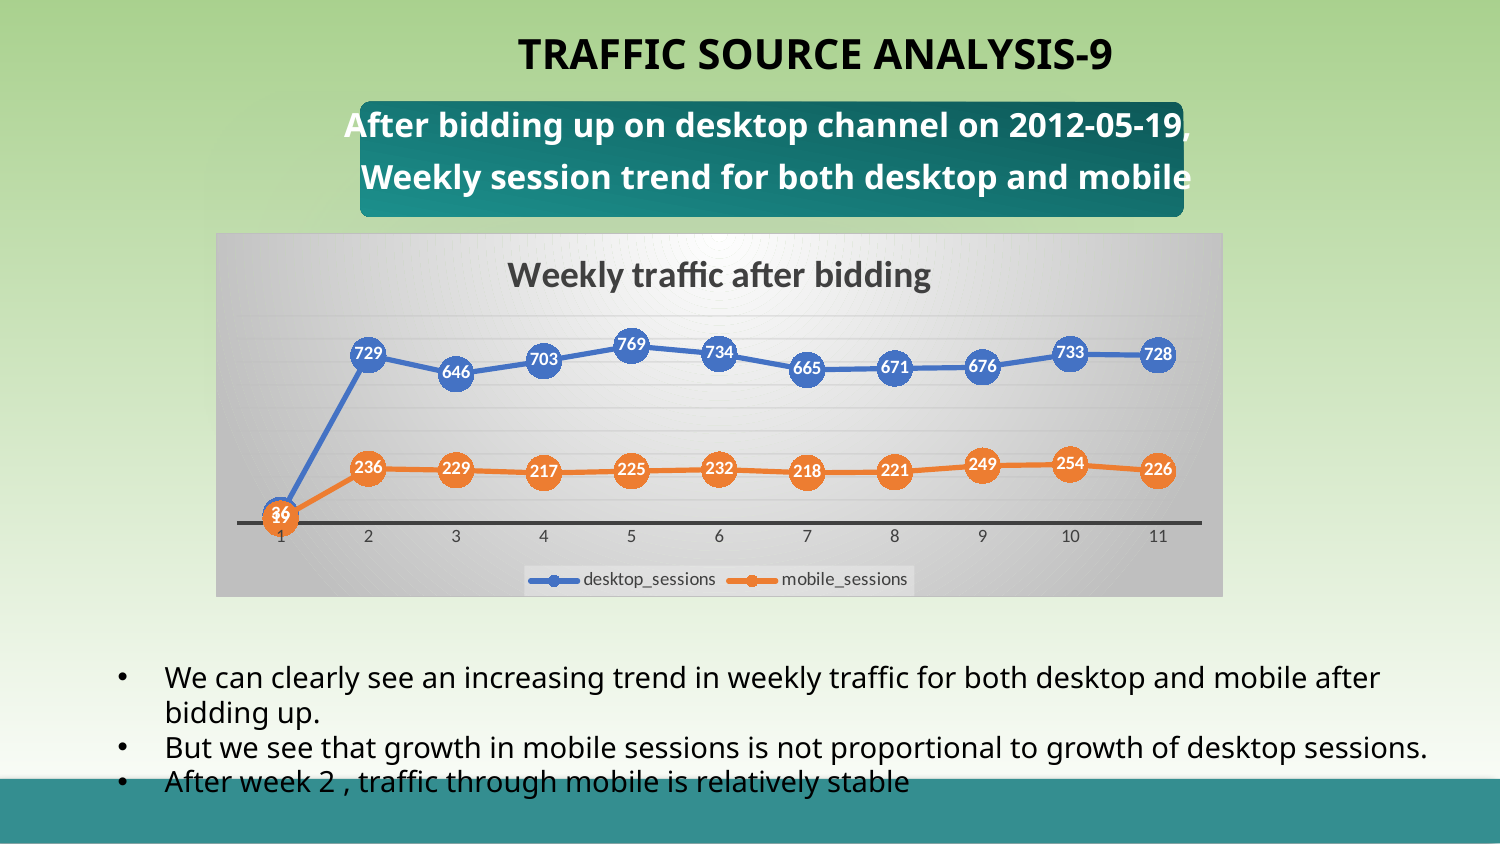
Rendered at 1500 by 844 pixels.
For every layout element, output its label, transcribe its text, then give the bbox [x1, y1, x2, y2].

text_box [359, 177, 1185, 218]
chart [215, 232, 1223, 598]
subtitle After bidding up on desktop channel on 2012-05-19, Weekly session trend for both desktop and mobile [220, 101, 1326, 177]
text_box We can clearly see an increasing trend in weekly traffic for both desktop and mobile after bidding up. But we see that growth in mobile sessions is not proportional to growth of desktop sessions. After week 2 , traffic through mobile is relatively stable [102, 651, 1473, 807]
title TRAFFIC SOURCE ANALYSIS-9 [271, 19, 1360, 86]
